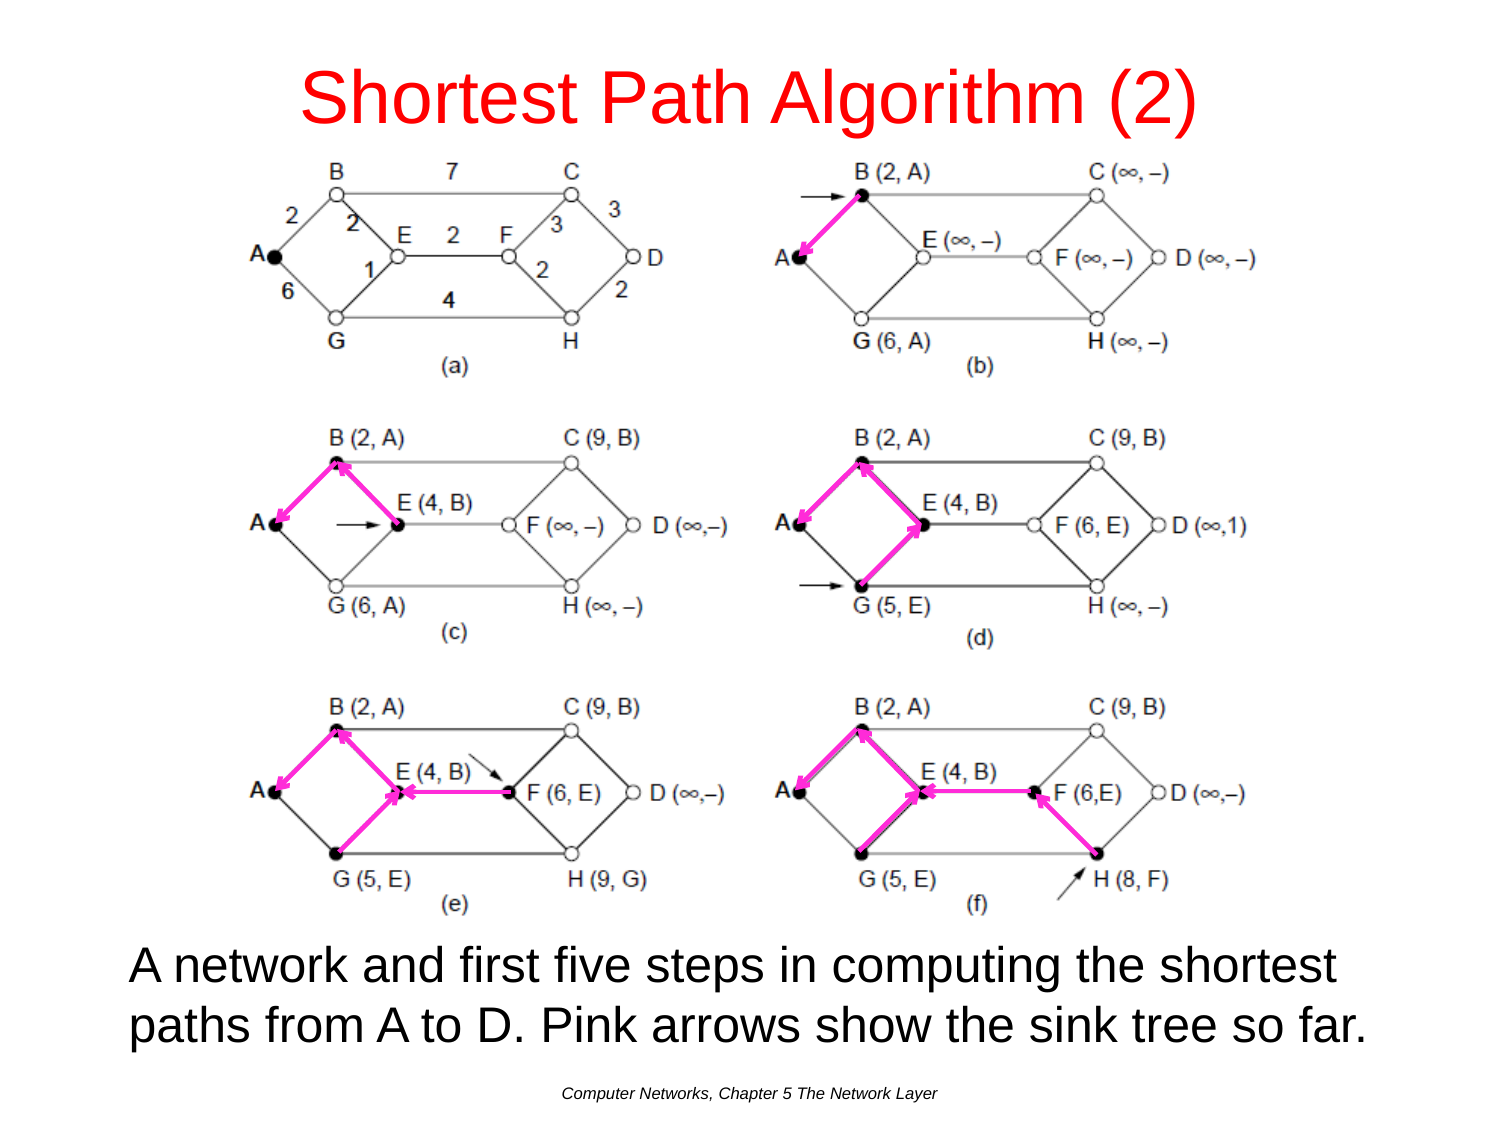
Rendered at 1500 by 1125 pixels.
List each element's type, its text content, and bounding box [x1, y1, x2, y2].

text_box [335, 461, 400, 524]
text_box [794, 728, 855, 791]
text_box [856, 728, 920, 790]
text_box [274, 729, 334, 792]
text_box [1035, 793, 1098, 856]
picture [228, 145, 1276, 937]
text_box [338, 790, 401, 853]
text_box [860, 523, 923, 586]
title Shortest Path Algorithm (2) [0, 0, 1500, 188]
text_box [857, 462, 922, 525]
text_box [796, 462, 856, 525]
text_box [858, 789, 921, 852]
footer Computer Networks, Chapter 5 The Network Layer [0, 1074, 1500, 1125]
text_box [274, 461, 334, 524]
text_box A network and first five steps in computing the shortest paths from A to D. Pink arrows show the sink tree so far. [114, 925, 1407, 1060]
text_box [335, 729, 400, 792]
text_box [798, 194, 860, 257]
